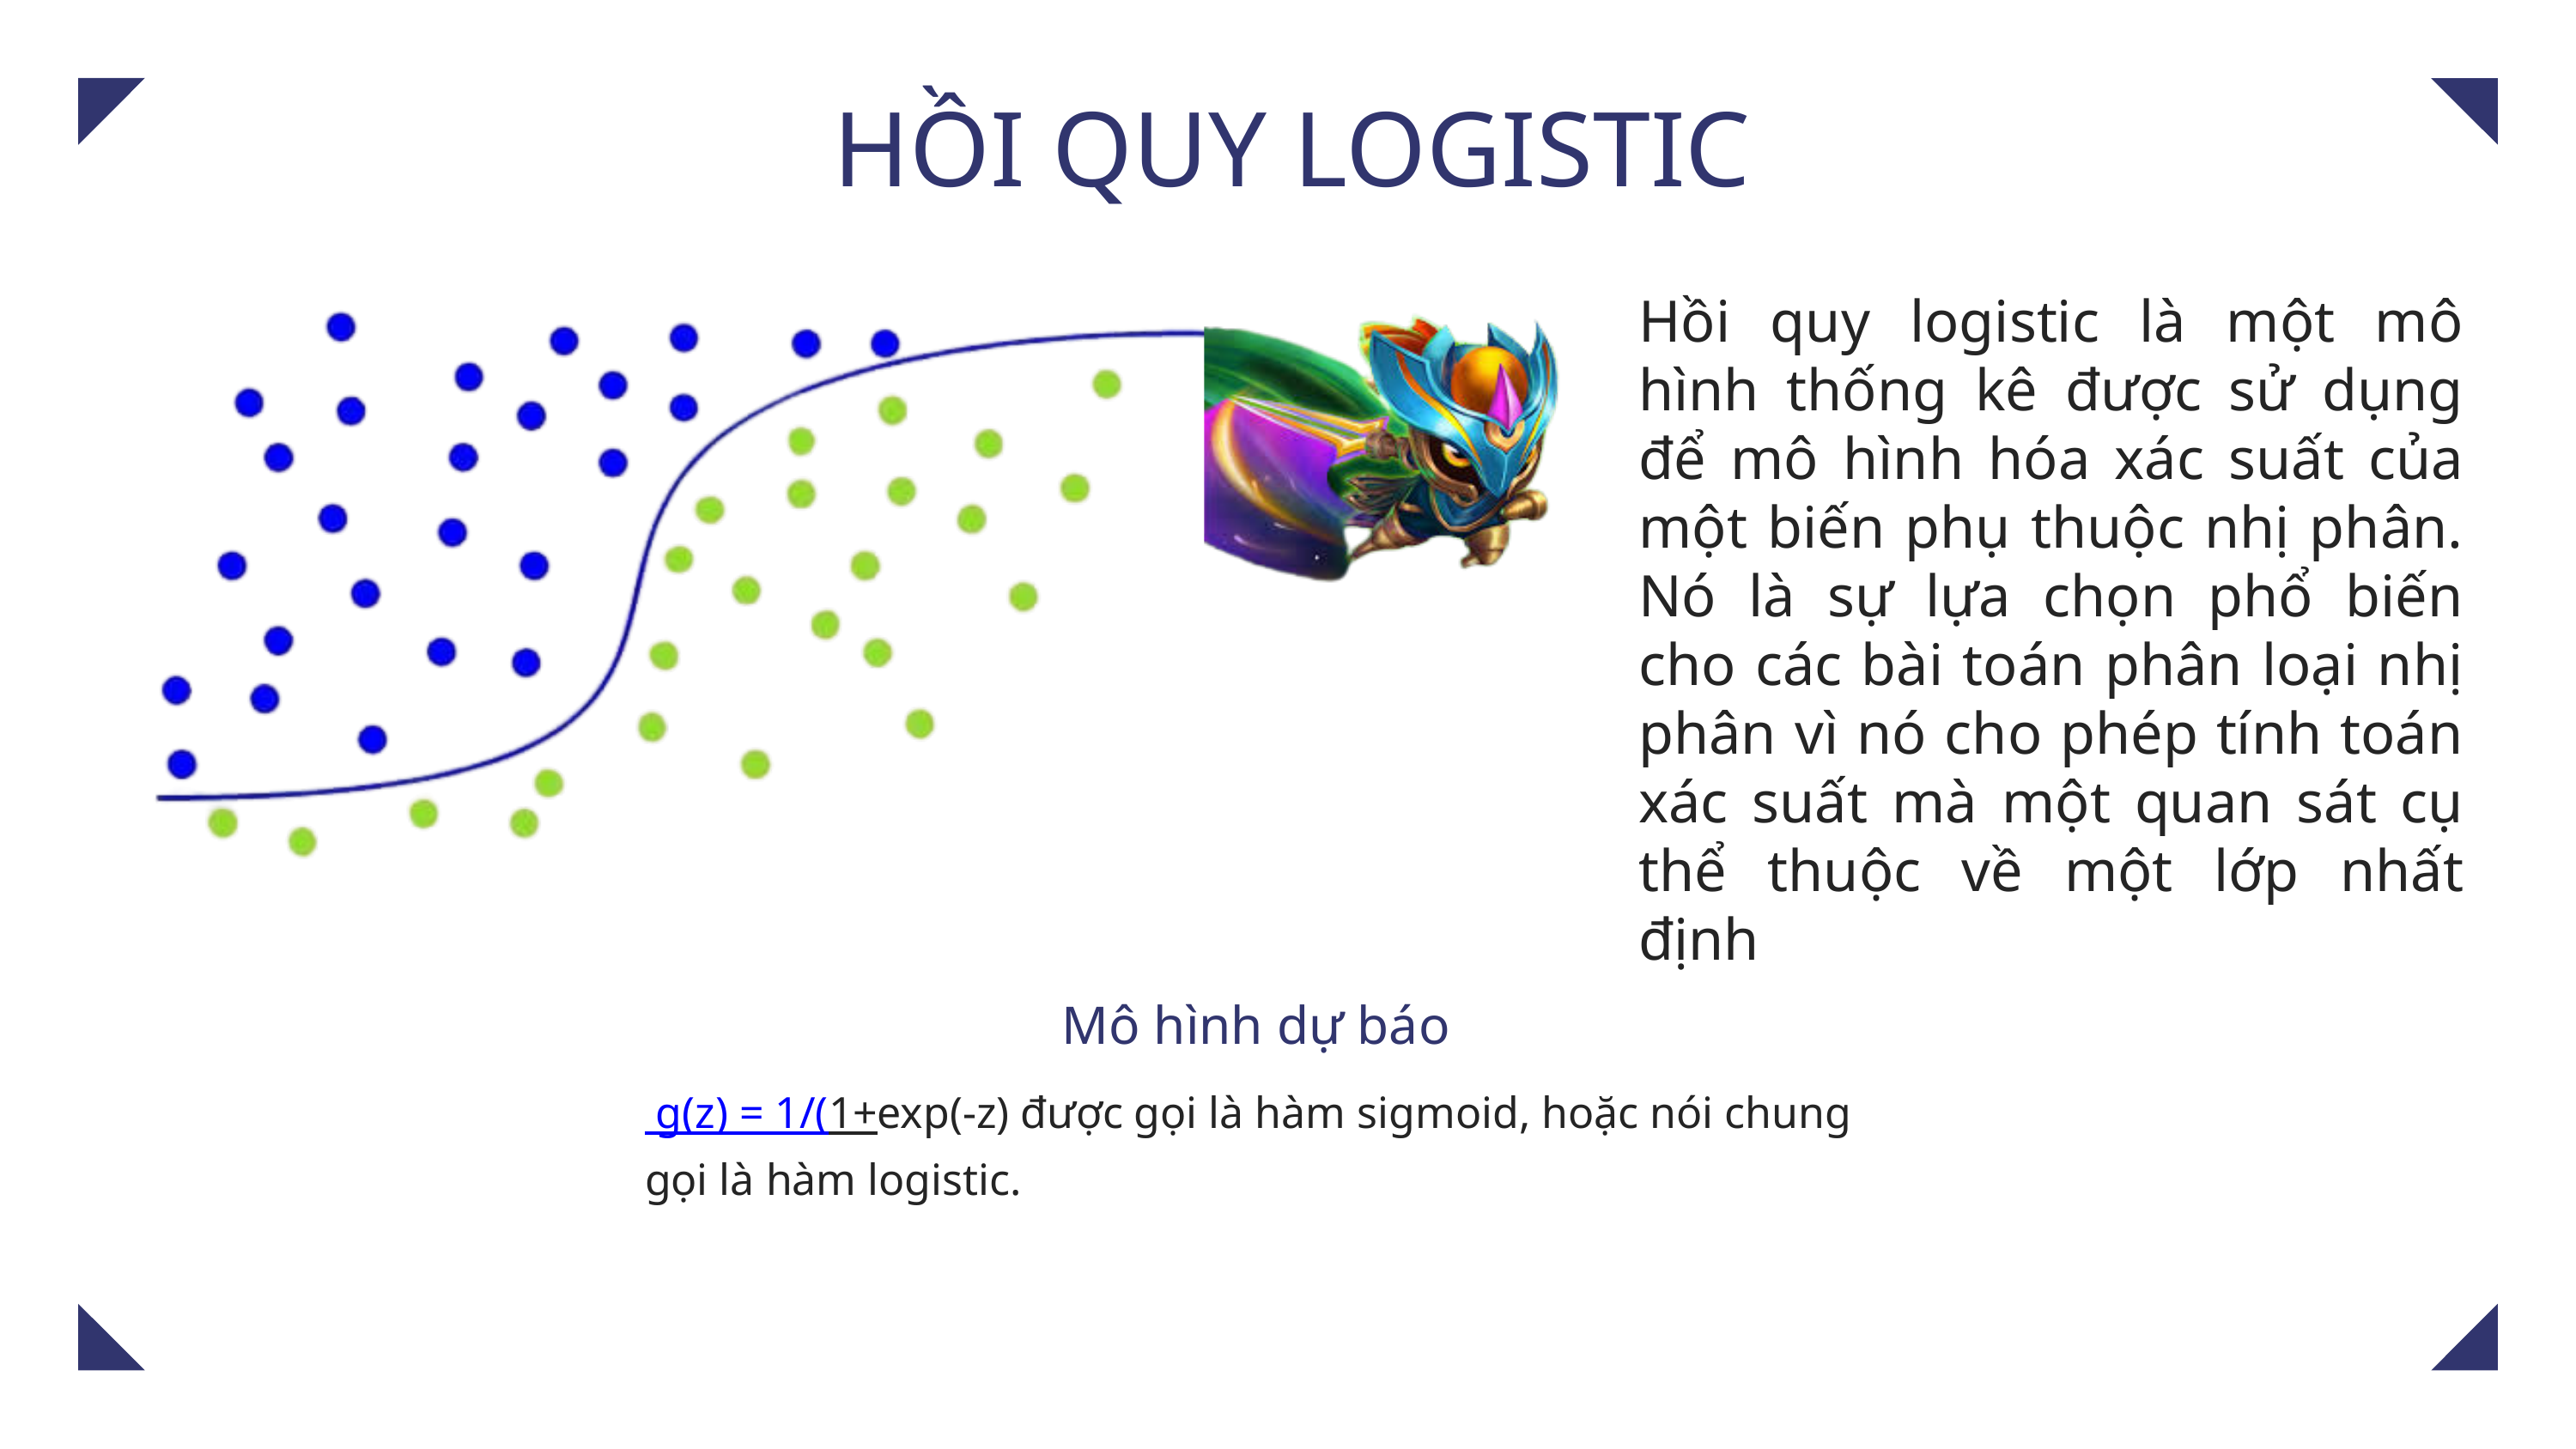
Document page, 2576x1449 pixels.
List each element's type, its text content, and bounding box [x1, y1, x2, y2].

text_box [1204, 240, 1639, 676]
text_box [2430, 77, 2499, 145]
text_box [77, 1303, 145, 1371]
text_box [644, 991, 1868, 1199]
text_box HỒI QUY LOGISTIC [344, 82, 2240, 208]
text_box [111, 240, 1256, 915]
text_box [2430, 1303, 2499, 1371]
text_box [77, 77, 145, 145]
text_box Hồi quy logistic là một mô hình thống kê được sử dụng để mô hình hóa xác suất của một biến phụ thuộc nhị phân. Nó là sự lựa chọn phổ biến cho các bài toán phân loại nhị phân vì nó cho phép tính toán xác suất mà một quan sát cụ thể thuộc về một lớp nhất định [1638, 284, 2465, 972]
